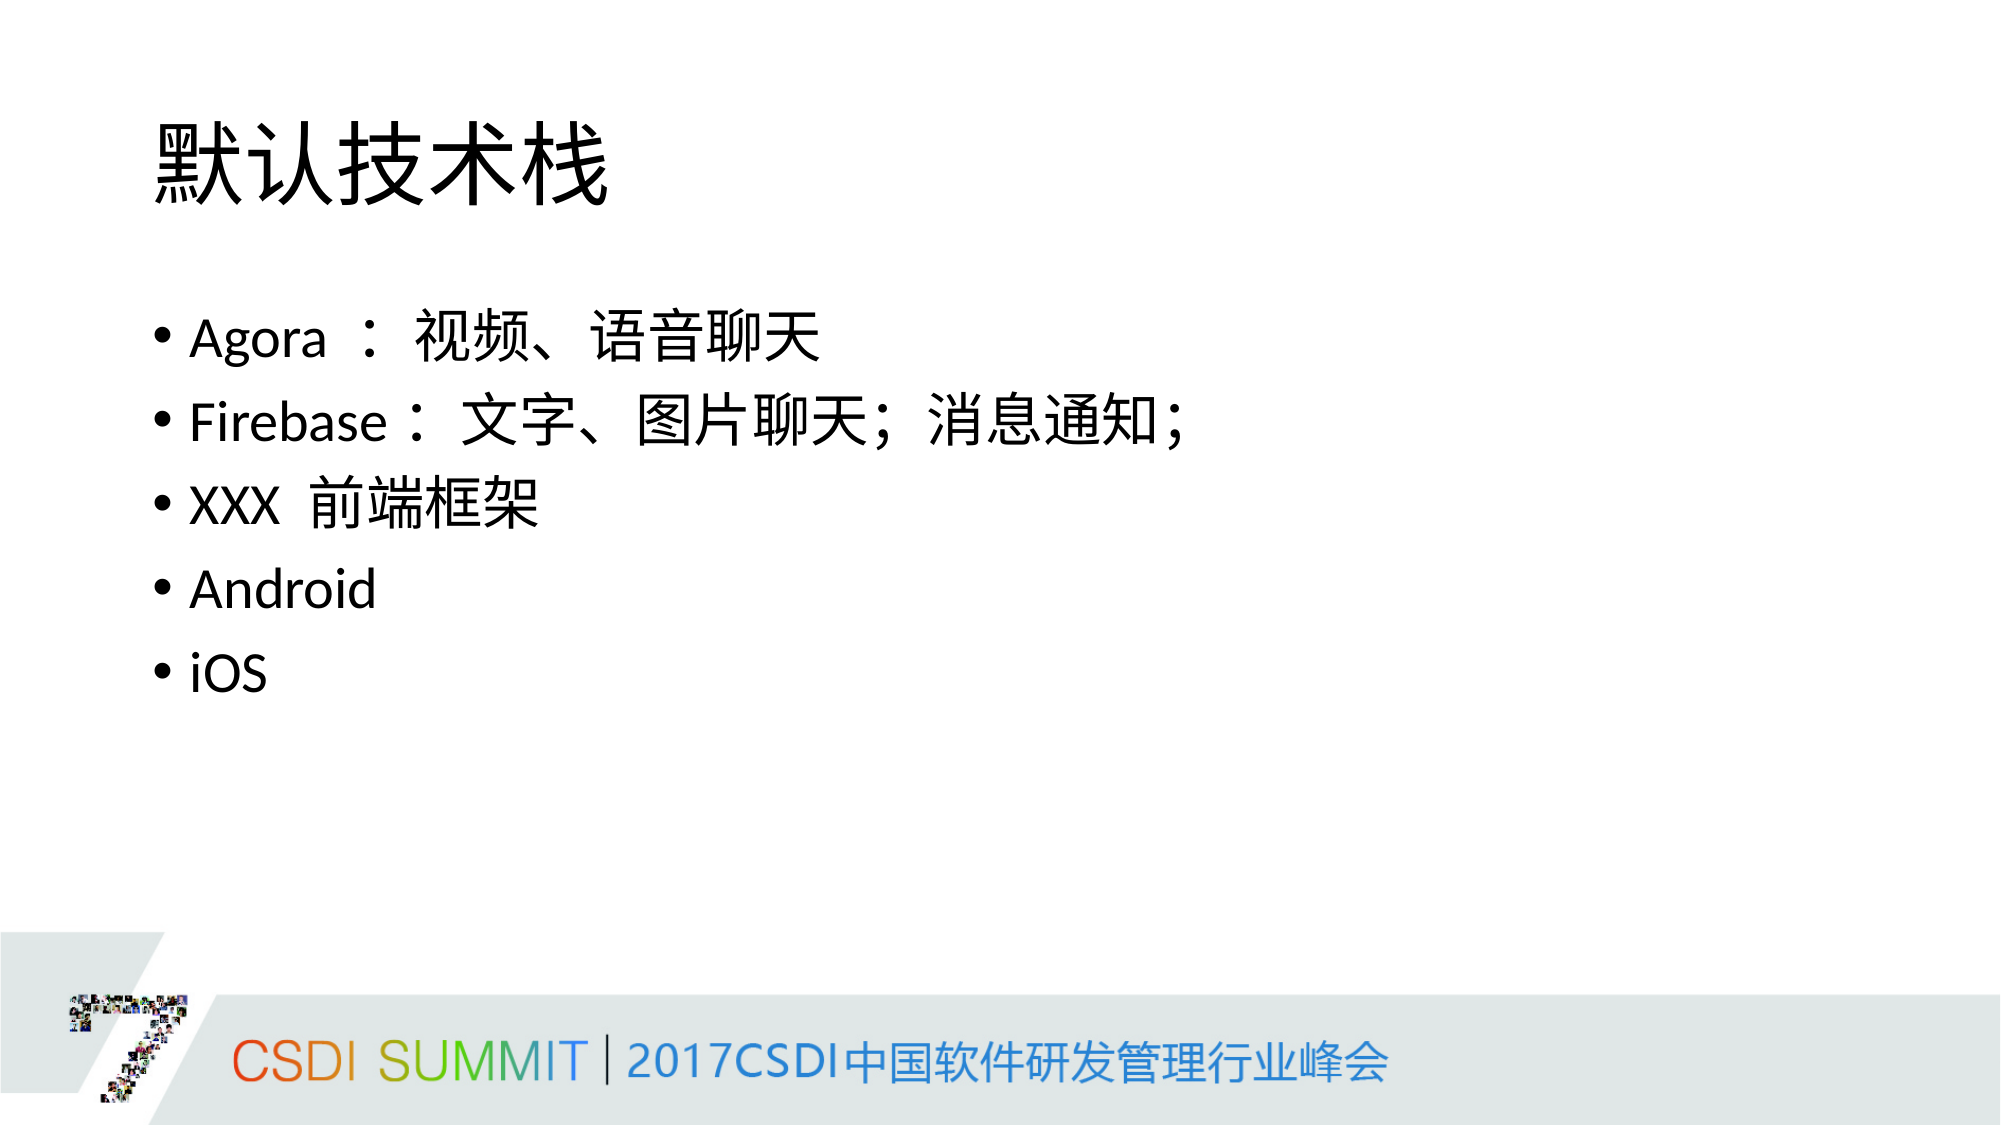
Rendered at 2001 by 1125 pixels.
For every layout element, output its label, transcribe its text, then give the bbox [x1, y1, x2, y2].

title 默认技术栈 [137, 59, 1863, 278]
list Agora ：视频、语音聊天 Firebase：文字、图片聊天；消息通知； XXX 前端框架 Android iOS [137, 299, 1863, 1014]
picture [0, 0, 2001, 1125]
